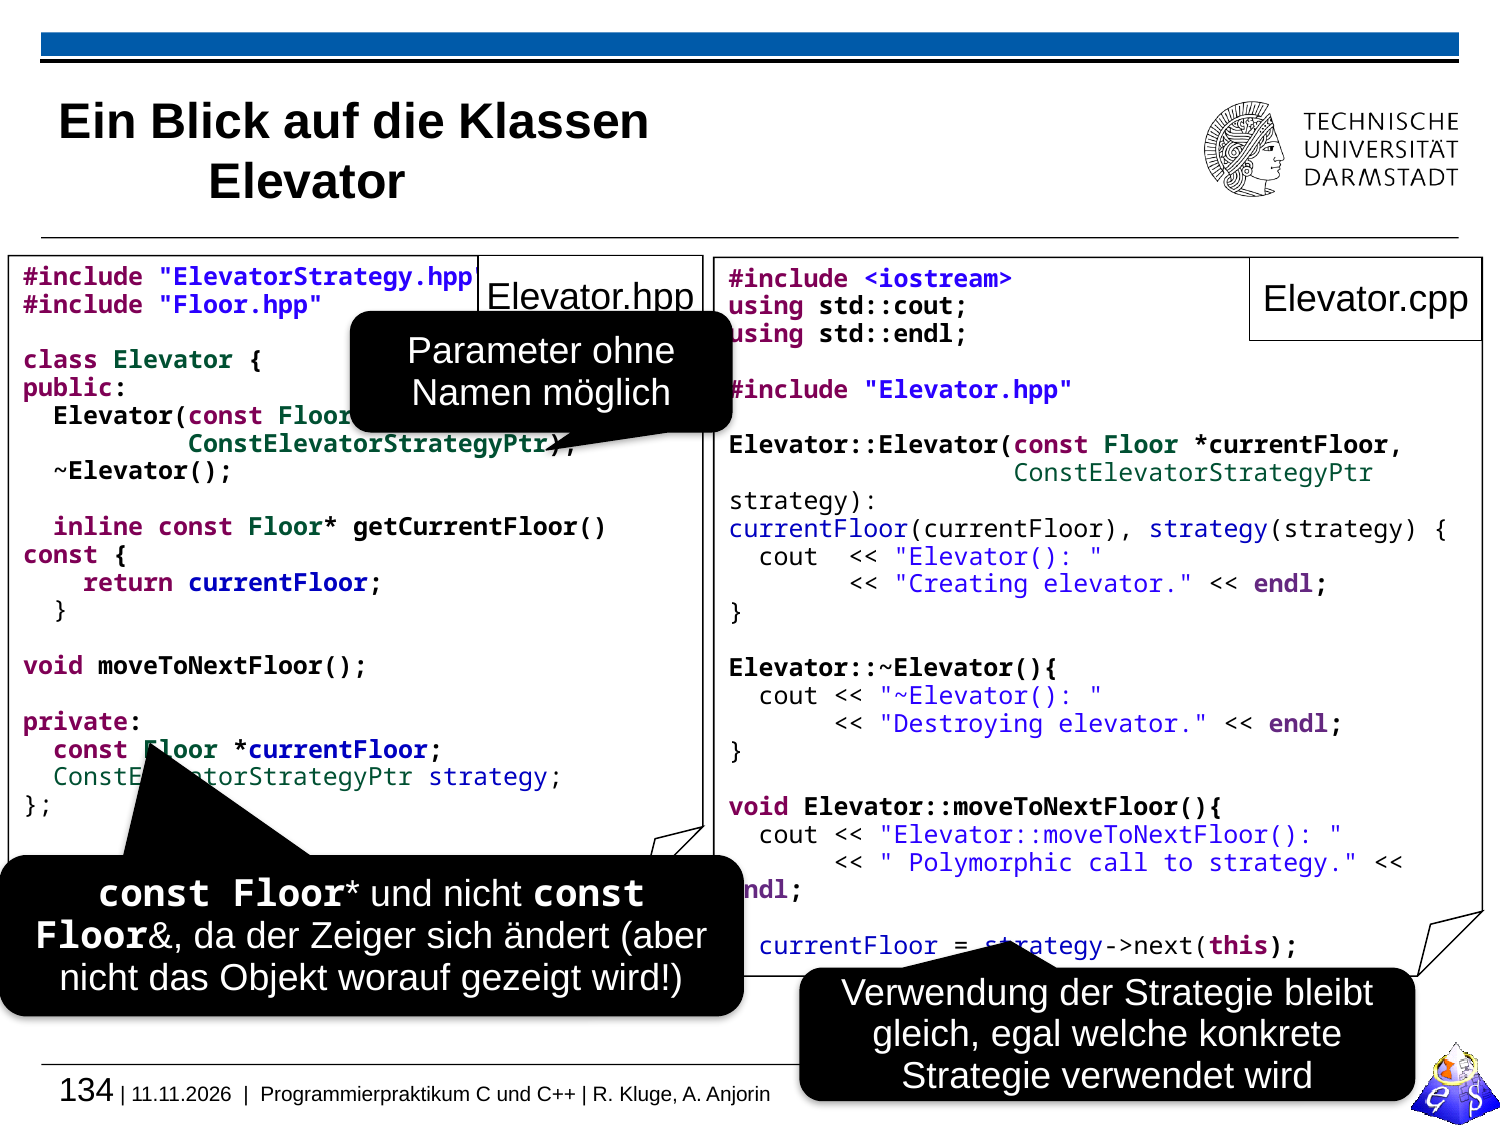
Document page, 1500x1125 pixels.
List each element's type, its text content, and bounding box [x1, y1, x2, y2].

text_box Elevator.hpp [478, 255, 703, 310]
text_box Verwendung der Strategie bleibt gleich, egal welche konkrete Strategie verwendet wird [799, 940, 1416, 1102]
title Ein Blick auf die Klassen Elevator [58, 80, 1187, 218]
text_box Parameter ohne Namen möglich [349, 310, 733, 451]
picture [1187, 84, 1483, 214]
text_box Elevator.cpp [1249, 257, 1483, 341]
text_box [347, 323, 560, 442]
text_box #include "ElevatorStrategy.hpp" #include "Floor.hpp" class Elevator { public: Elevator(const Floor*, ConstElevatorStrategyPtr); ~Elevator(); inline const Floor* getCurrentFloor() const { return currentFloor; } void moveToNextFloor(); private: const Floor *currentFloor; ConstElevatorStrategyPtr strategy; }; [8, 255, 703, 859]
text_box #include <iostream> using std::cout; using std::endl; #include "Elevator.hpp" Elevator::Elevator(const Floor *currentFloor, ConstElevatorStrategyPtr strategy): currentFloor(currentFloor), strategy(strategy) { cout << "Elevator(): " << "Creating elevator." << endl; } Elevator::~Elevator(){ cout << "~Elevator(): " << "Destroying elevator." << endl; } void Elevator::moveToNextFloor(){ cout << "Elevator::moveToNextFloor(): " << " Polymorphic call to strategy." << endl; currentFloor = strategy->next(this); } [713, 257, 1483, 977]
picture [1411, 1041, 1500, 1125]
text_box const Floor* und nicht const Floor&, da der Zeiger sich ändert (aber nicht das Objekt worauf gezeigt wird!) [0, 743, 744, 1017]
